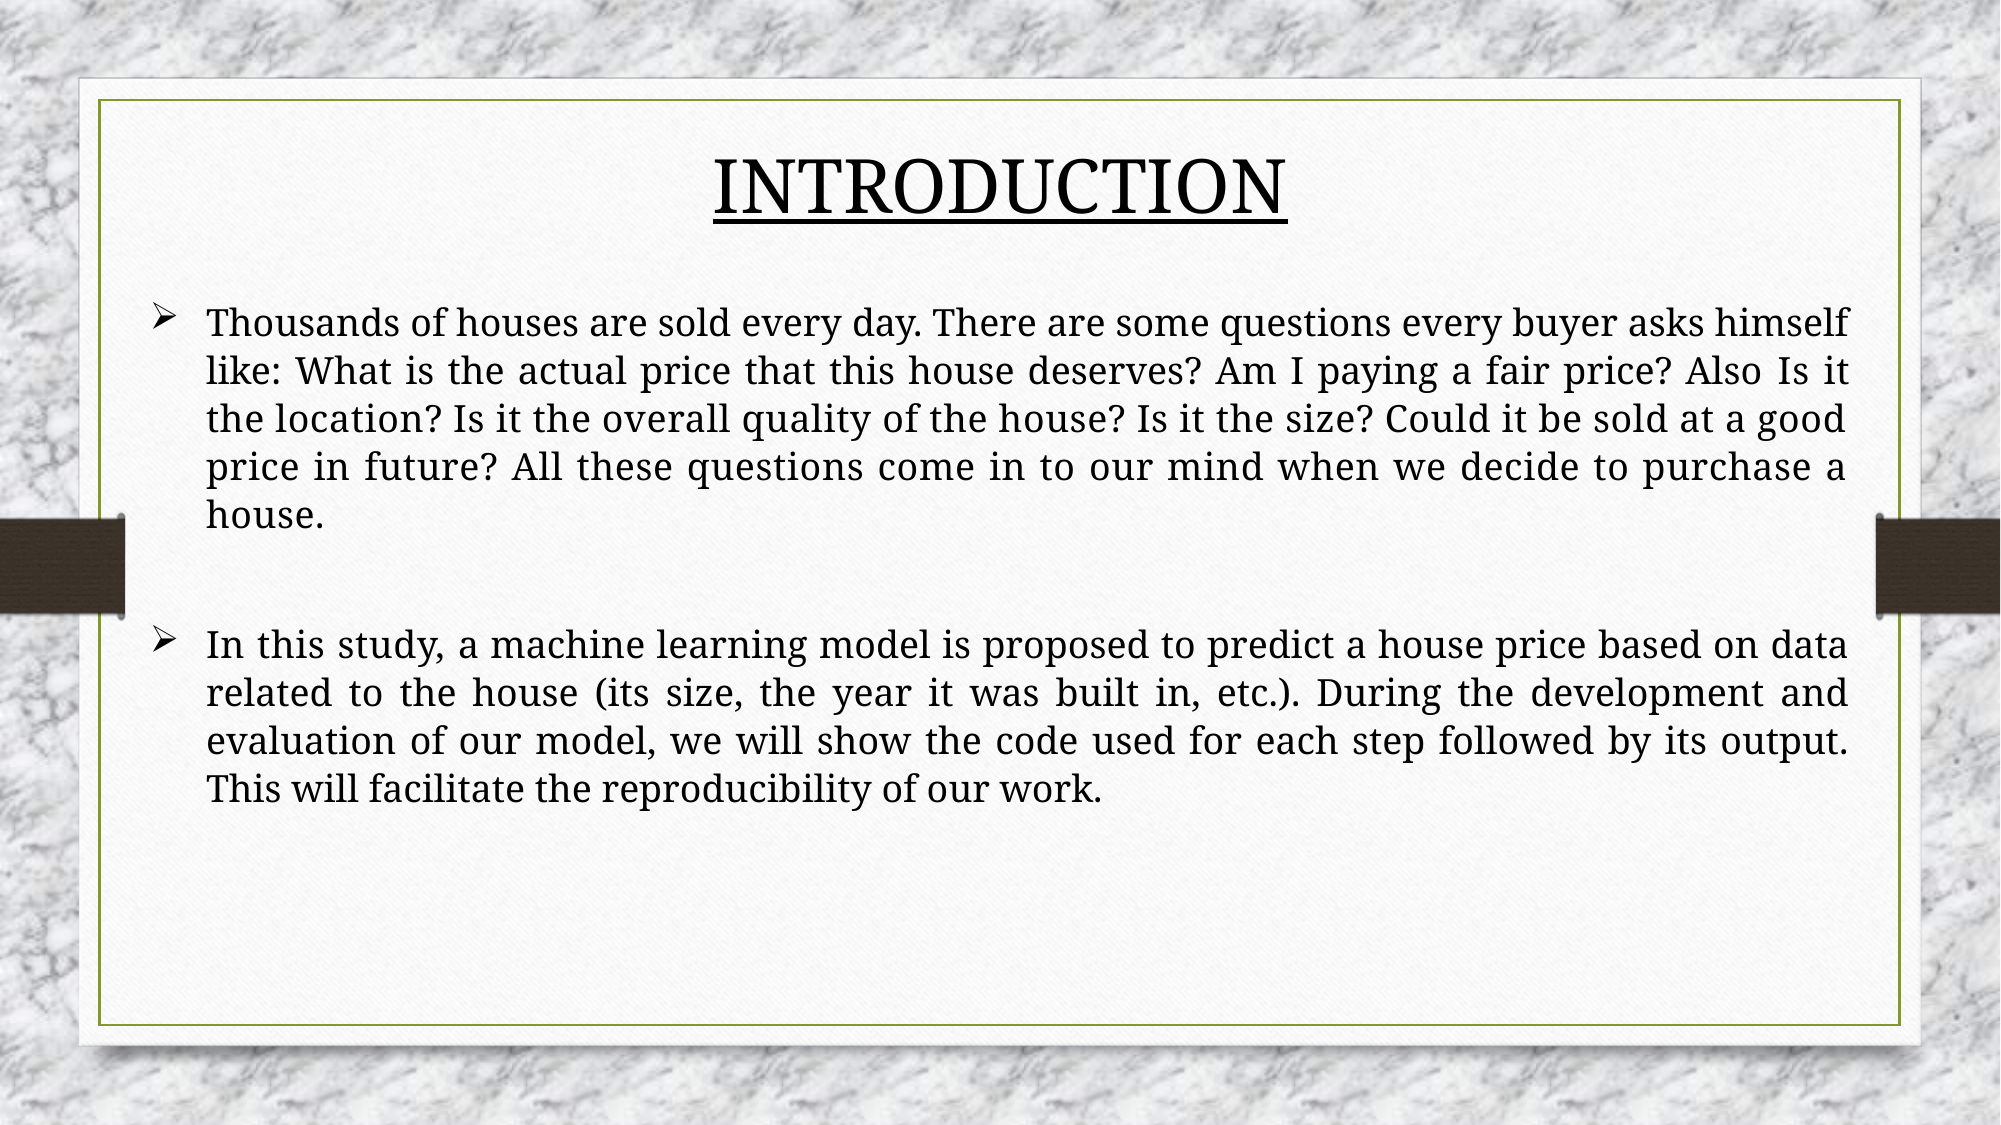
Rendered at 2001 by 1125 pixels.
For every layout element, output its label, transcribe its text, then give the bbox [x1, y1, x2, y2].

text_box Thousands of houses are sold every day. There are some questions every buyer asks himself like: What is the actual price that this house deserves? Am I paying a fair price? Also Is it the location? Is it the overall quality of the house? Is it the size? Could it be sold at a good price in future? All these questions come in to our mind when we decide to purchase a house. In this study, a machine learning model is proposed to predict a house price based on data related to the house (its size, the year it was built in, etc.). During the development and evaluation of our model, we will show the code used for each step followed by its output. This will facilitate the reproducibility of our work. [135, 288, 1865, 880]
text_box INTRODUCTION [103, 131, 1897, 236]
picture [0, 0, 2001, 1125]
